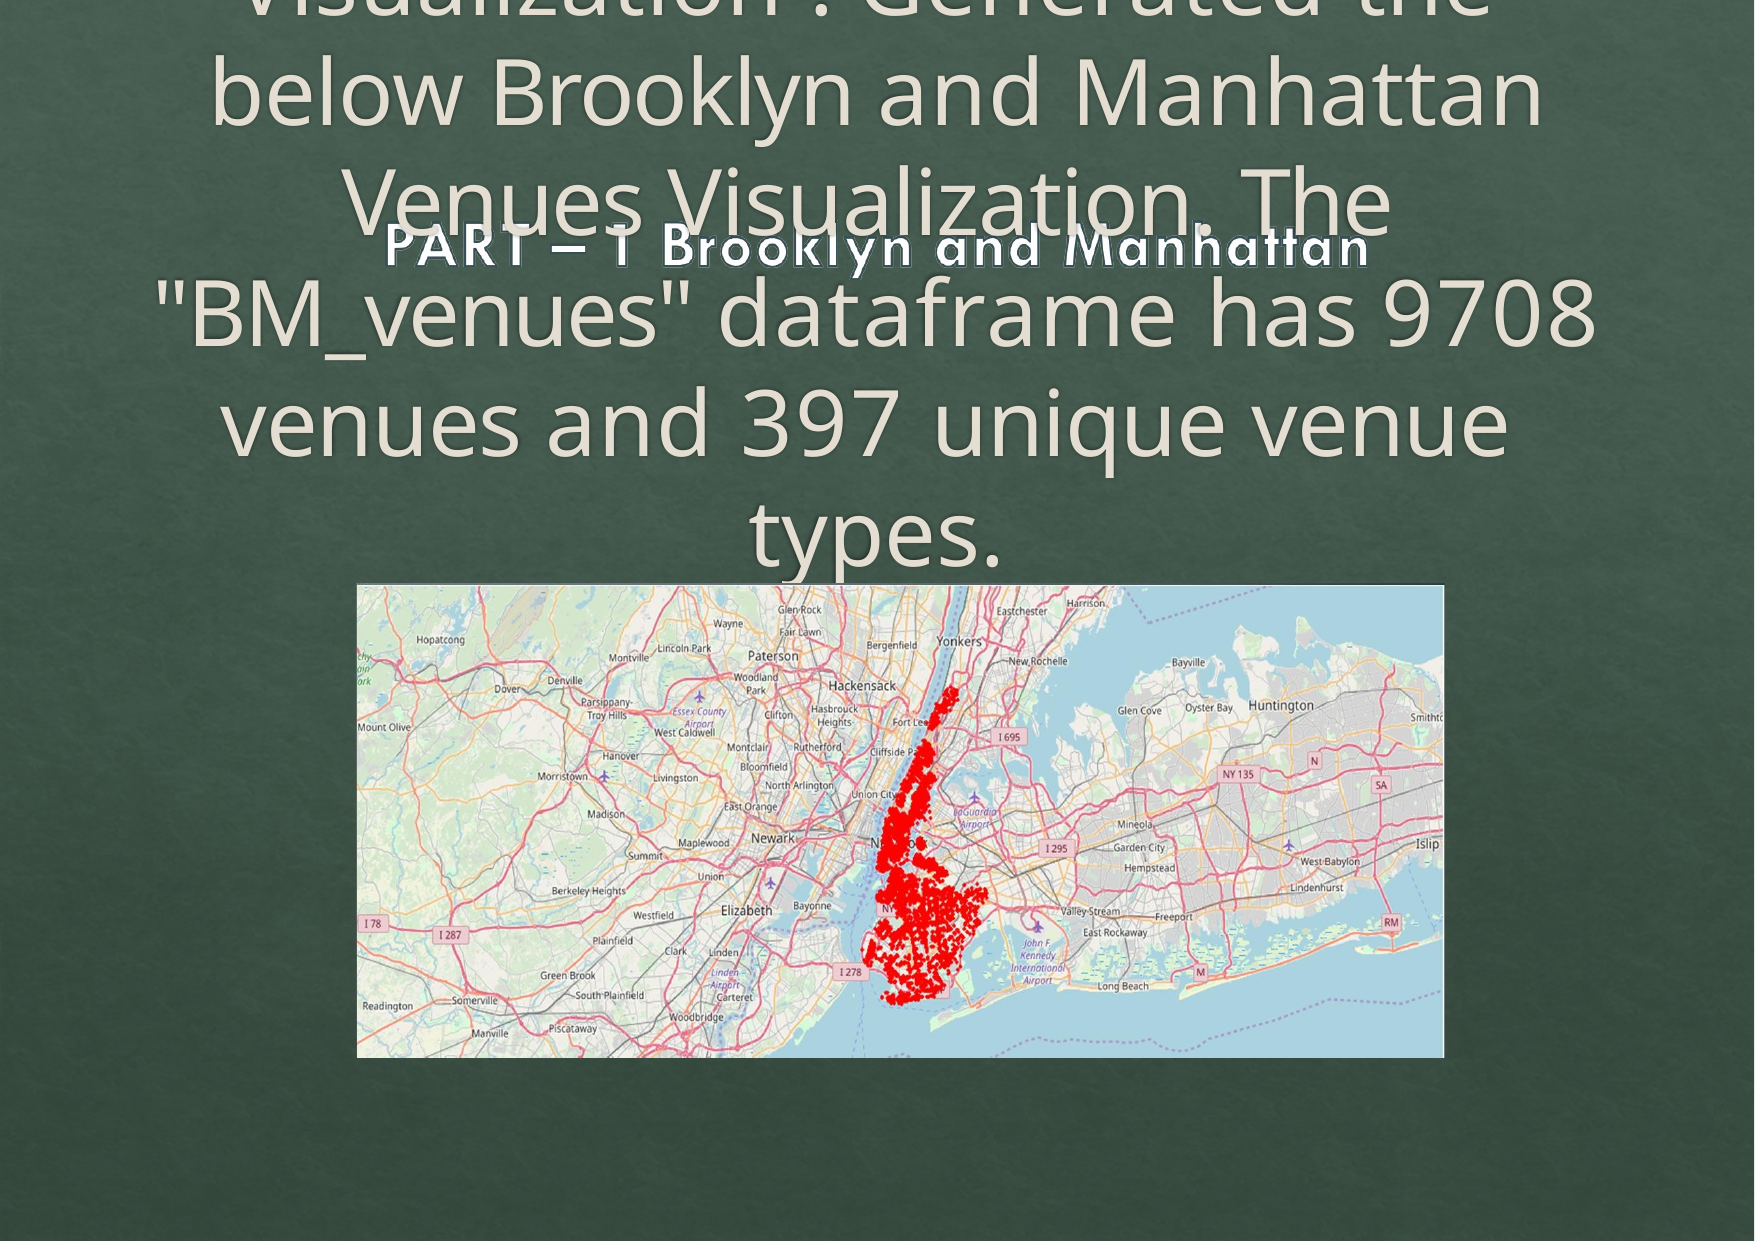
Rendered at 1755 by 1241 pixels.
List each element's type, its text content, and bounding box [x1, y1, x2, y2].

text_box [356, 583, 1445, 1058]
title Brooklyn and Manhattan Venues Visualization : Generated the below Brooklyn and Manhattan Venues Visualization. The "BM_venues" dataframe has 9708 venues and 397 unique venue types. [131, 0, 1622, 586]
